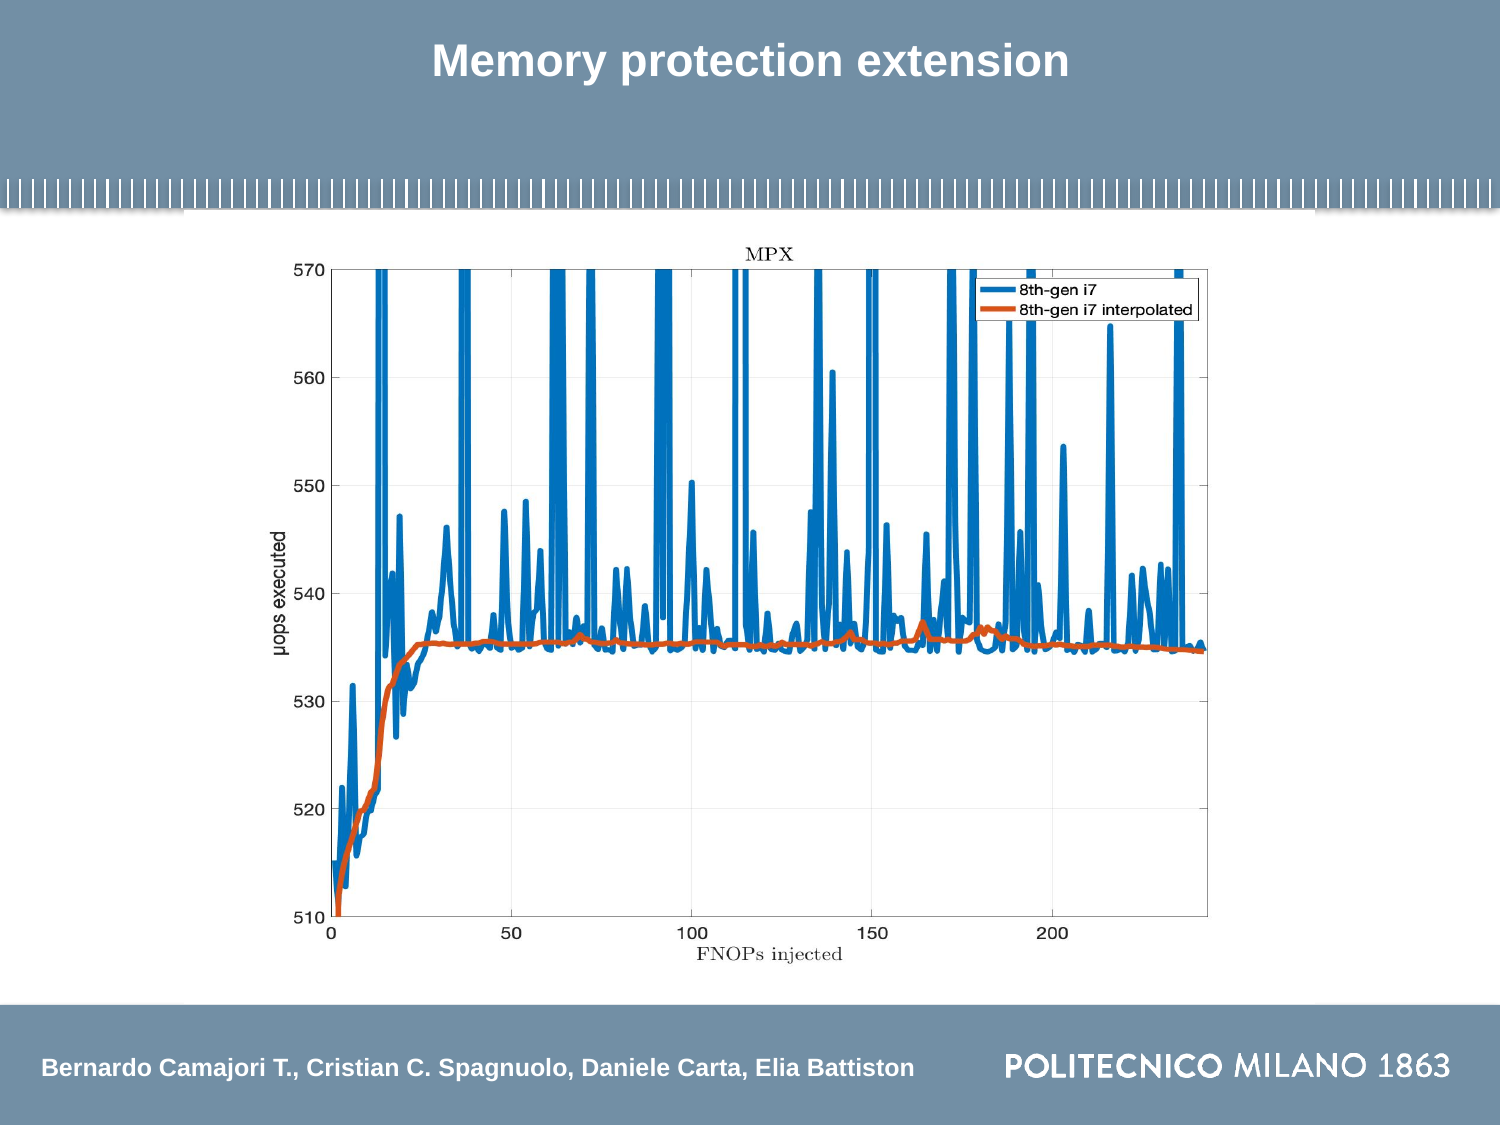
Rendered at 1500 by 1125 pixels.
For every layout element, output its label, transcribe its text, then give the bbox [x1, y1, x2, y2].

picture [999, 1041, 1456, 1089]
picture [184, 210, 1316, 1004]
title Memory protection extension [47, 22, 1455, 161]
